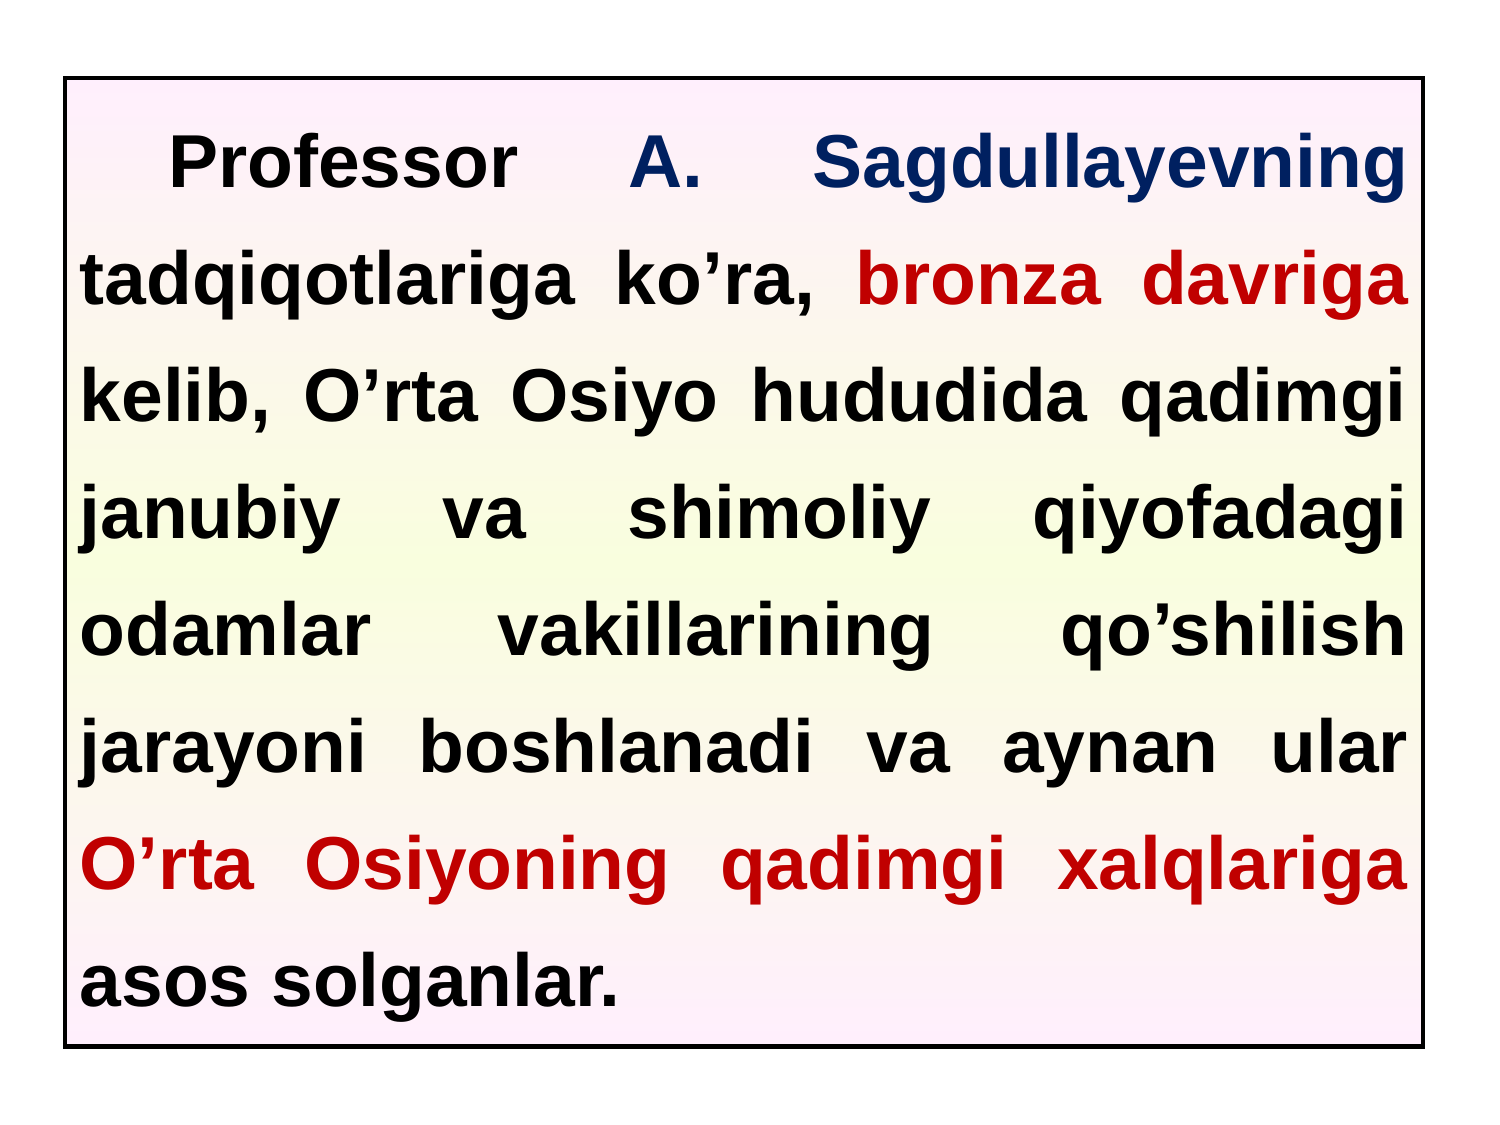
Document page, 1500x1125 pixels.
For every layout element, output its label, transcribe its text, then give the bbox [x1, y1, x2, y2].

list Professor A. Sagdullayevning tadqiqotlariga ko’ra, bronza davriga kelib, O’rta Osiyo hududida qadimgi janubiy va shimoliy qiyofadagi odamlar vakillarining qo’shilish jarayoni boshlanadi va aynan ular O’rta Osiyoning qadimgi xalqlariga asos solganlar. [64, 77, 1424, 1048]
